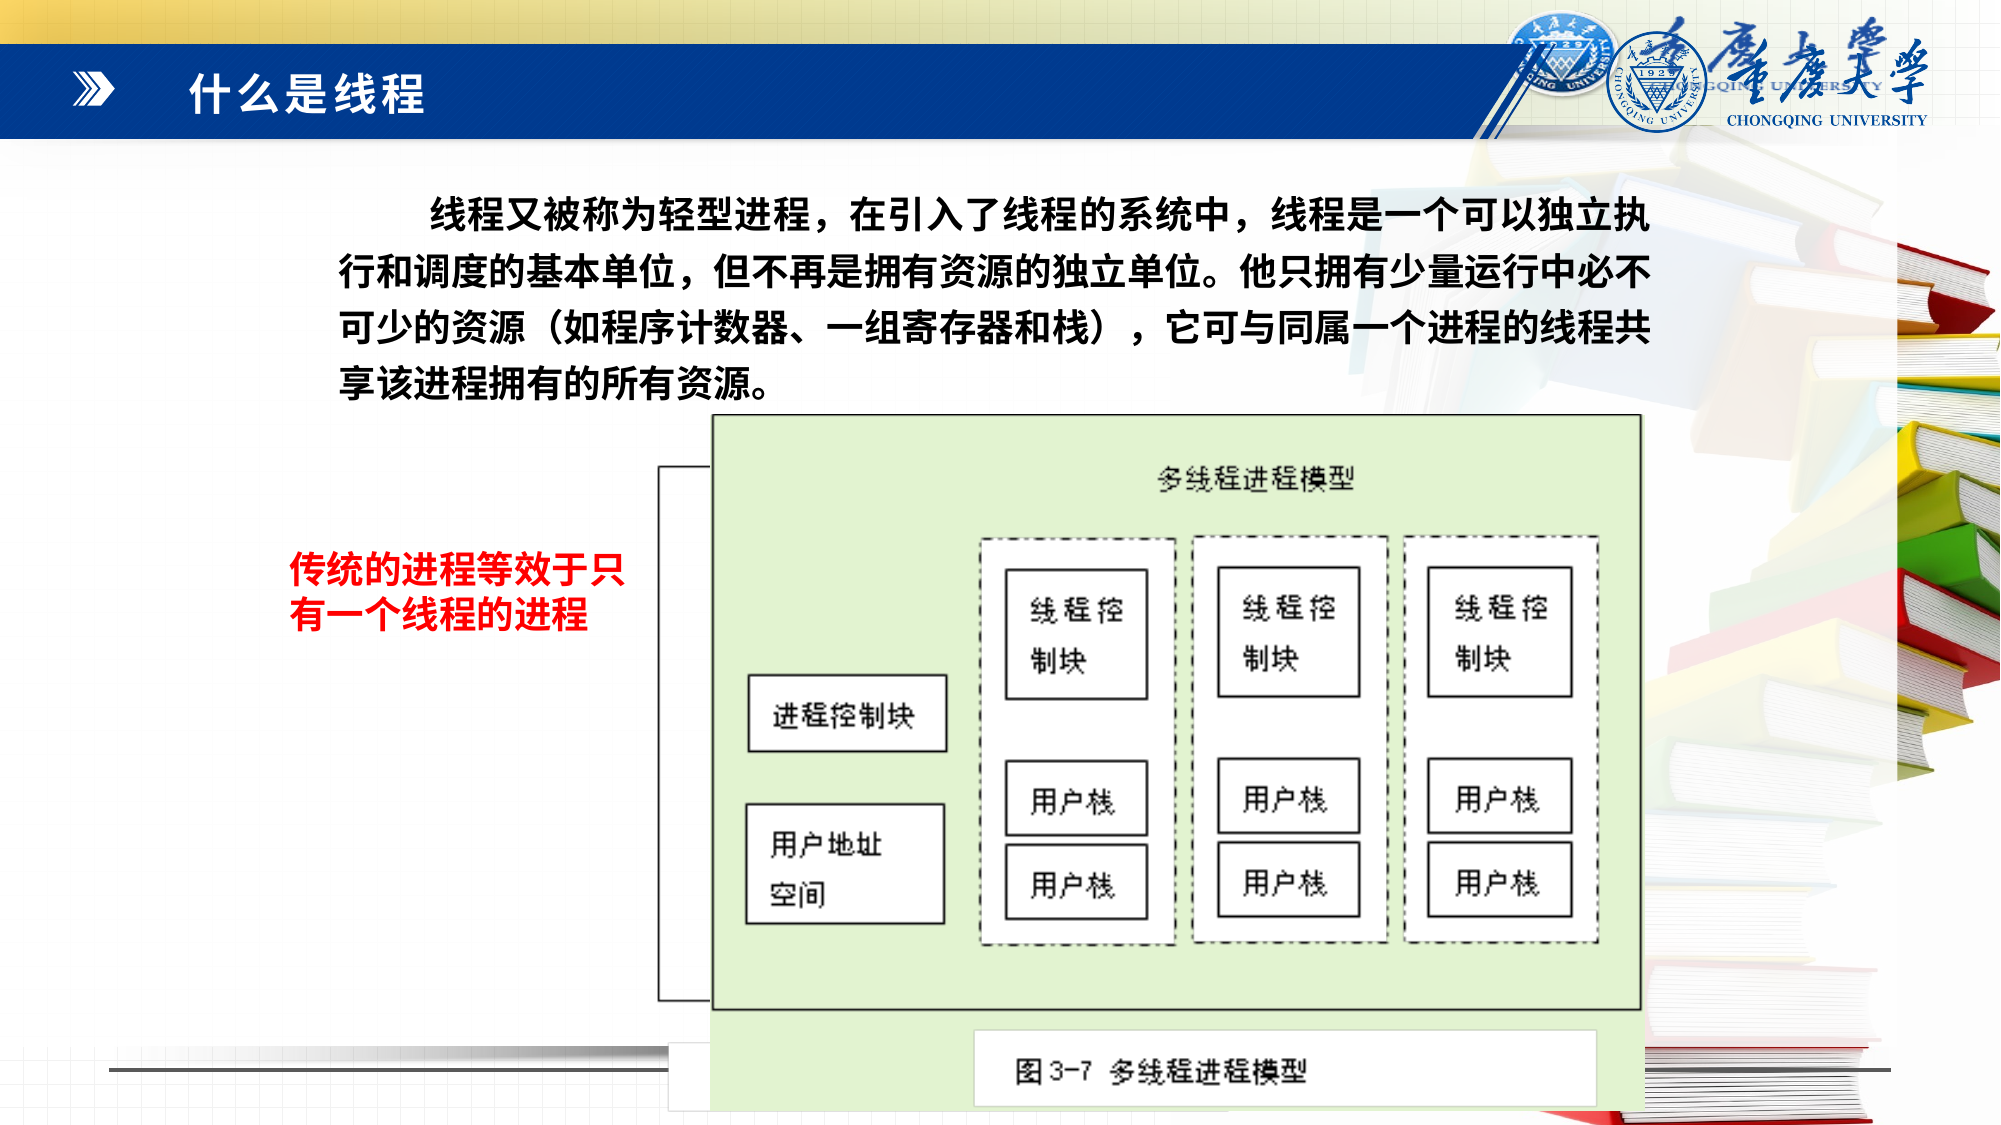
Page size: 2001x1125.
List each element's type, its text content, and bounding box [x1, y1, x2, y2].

text_box 传统的进程等效于只 有一个线程的进程 [274, 538, 642, 644]
list 什么是线程 [173, 49, 574, 133]
text_box 线程又被称为轻型进程，在引入了线程的系统中，线程是一个可以独立执行和调度的基本单位，但不再是拥有资源的独立单位。他只拥有少量运行中必不可少的资源（如程序计数器、一组寄存器和栈），它可与同属一个进程的线程共享该进程拥有的所有资源。 [323, 172, 1668, 413]
picture [0, 10, 2000, 1125]
